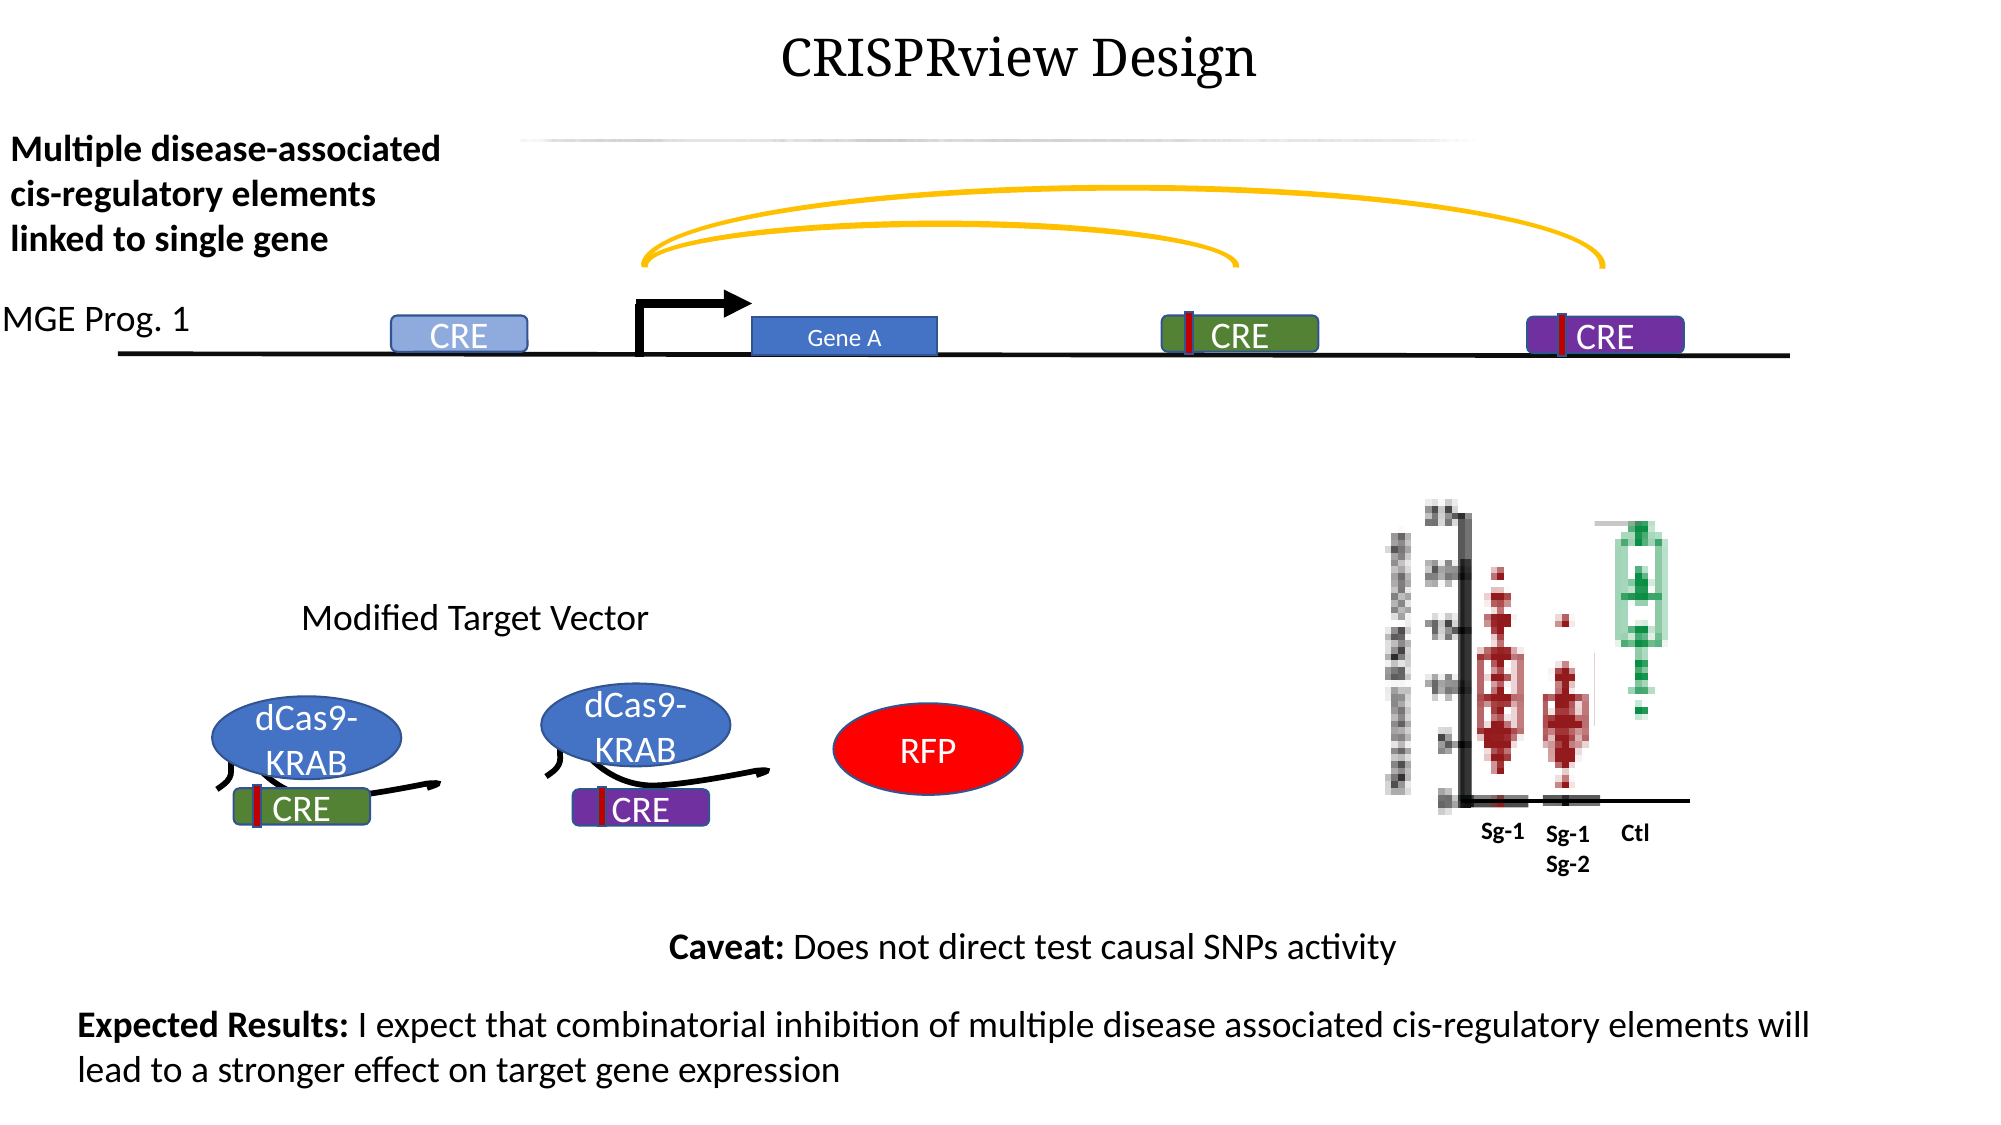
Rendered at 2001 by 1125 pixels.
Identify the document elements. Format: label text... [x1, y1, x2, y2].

text_box CRE [262, 787, 372, 826]
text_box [1383, 471, 1733, 887]
text_box CRE [232, 787, 252, 826]
text_box CRE [1526, 315, 1557, 353]
text_box CRE [389, 314, 529, 353]
text_box CRE [571, 788, 597, 827]
text_box [1557, 313, 1567, 353]
text_box [639, 183, 1607, 270]
text_box dCas9-KRAB [540, 682, 732, 768]
text_box [640, 219, 1241, 269]
text_box Caveat: Does not direct test causal SNPs activity [654, 914, 1427, 975]
text_box CRE [607, 788, 711, 827]
text_box [597, 786, 607, 827]
text_box CRISPRview Design [91, 16, 1948, 94]
text_box [252, 784, 262, 828]
text_box [1184, 311, 1194, 353]
text_box CRE [1567, 315, 1685, 353]
text_box CRE [1194, 314, 1320, 353]
text_box CRE [1160, 314, 1184, 353]
text_box Modified Target Vector [286, 585, 668, 645]
text_box [369, 782, 439, 795]
text_box Multiple disease-associated cis-regulatory elements linked to single gene [0, 116, 477, 266]
text_box Expected Results: I expect that combinatorial inhibition of multiple disease associated cis-regulatory elements will lead to a stronger effect on target gene expression [62, 993, 1846, 1098]
text_box [216, 764, 284, 791]
text_box Gene A [751, 316, 938, 353]
text_box dCas9-KRAB [211, 695, 403, 781]
text_box MGE Prog. 1 [0, 286, 215, 347]
text_box RFP [832, 702, 1024, 796]
text_box [545, 751, 768, 787]
